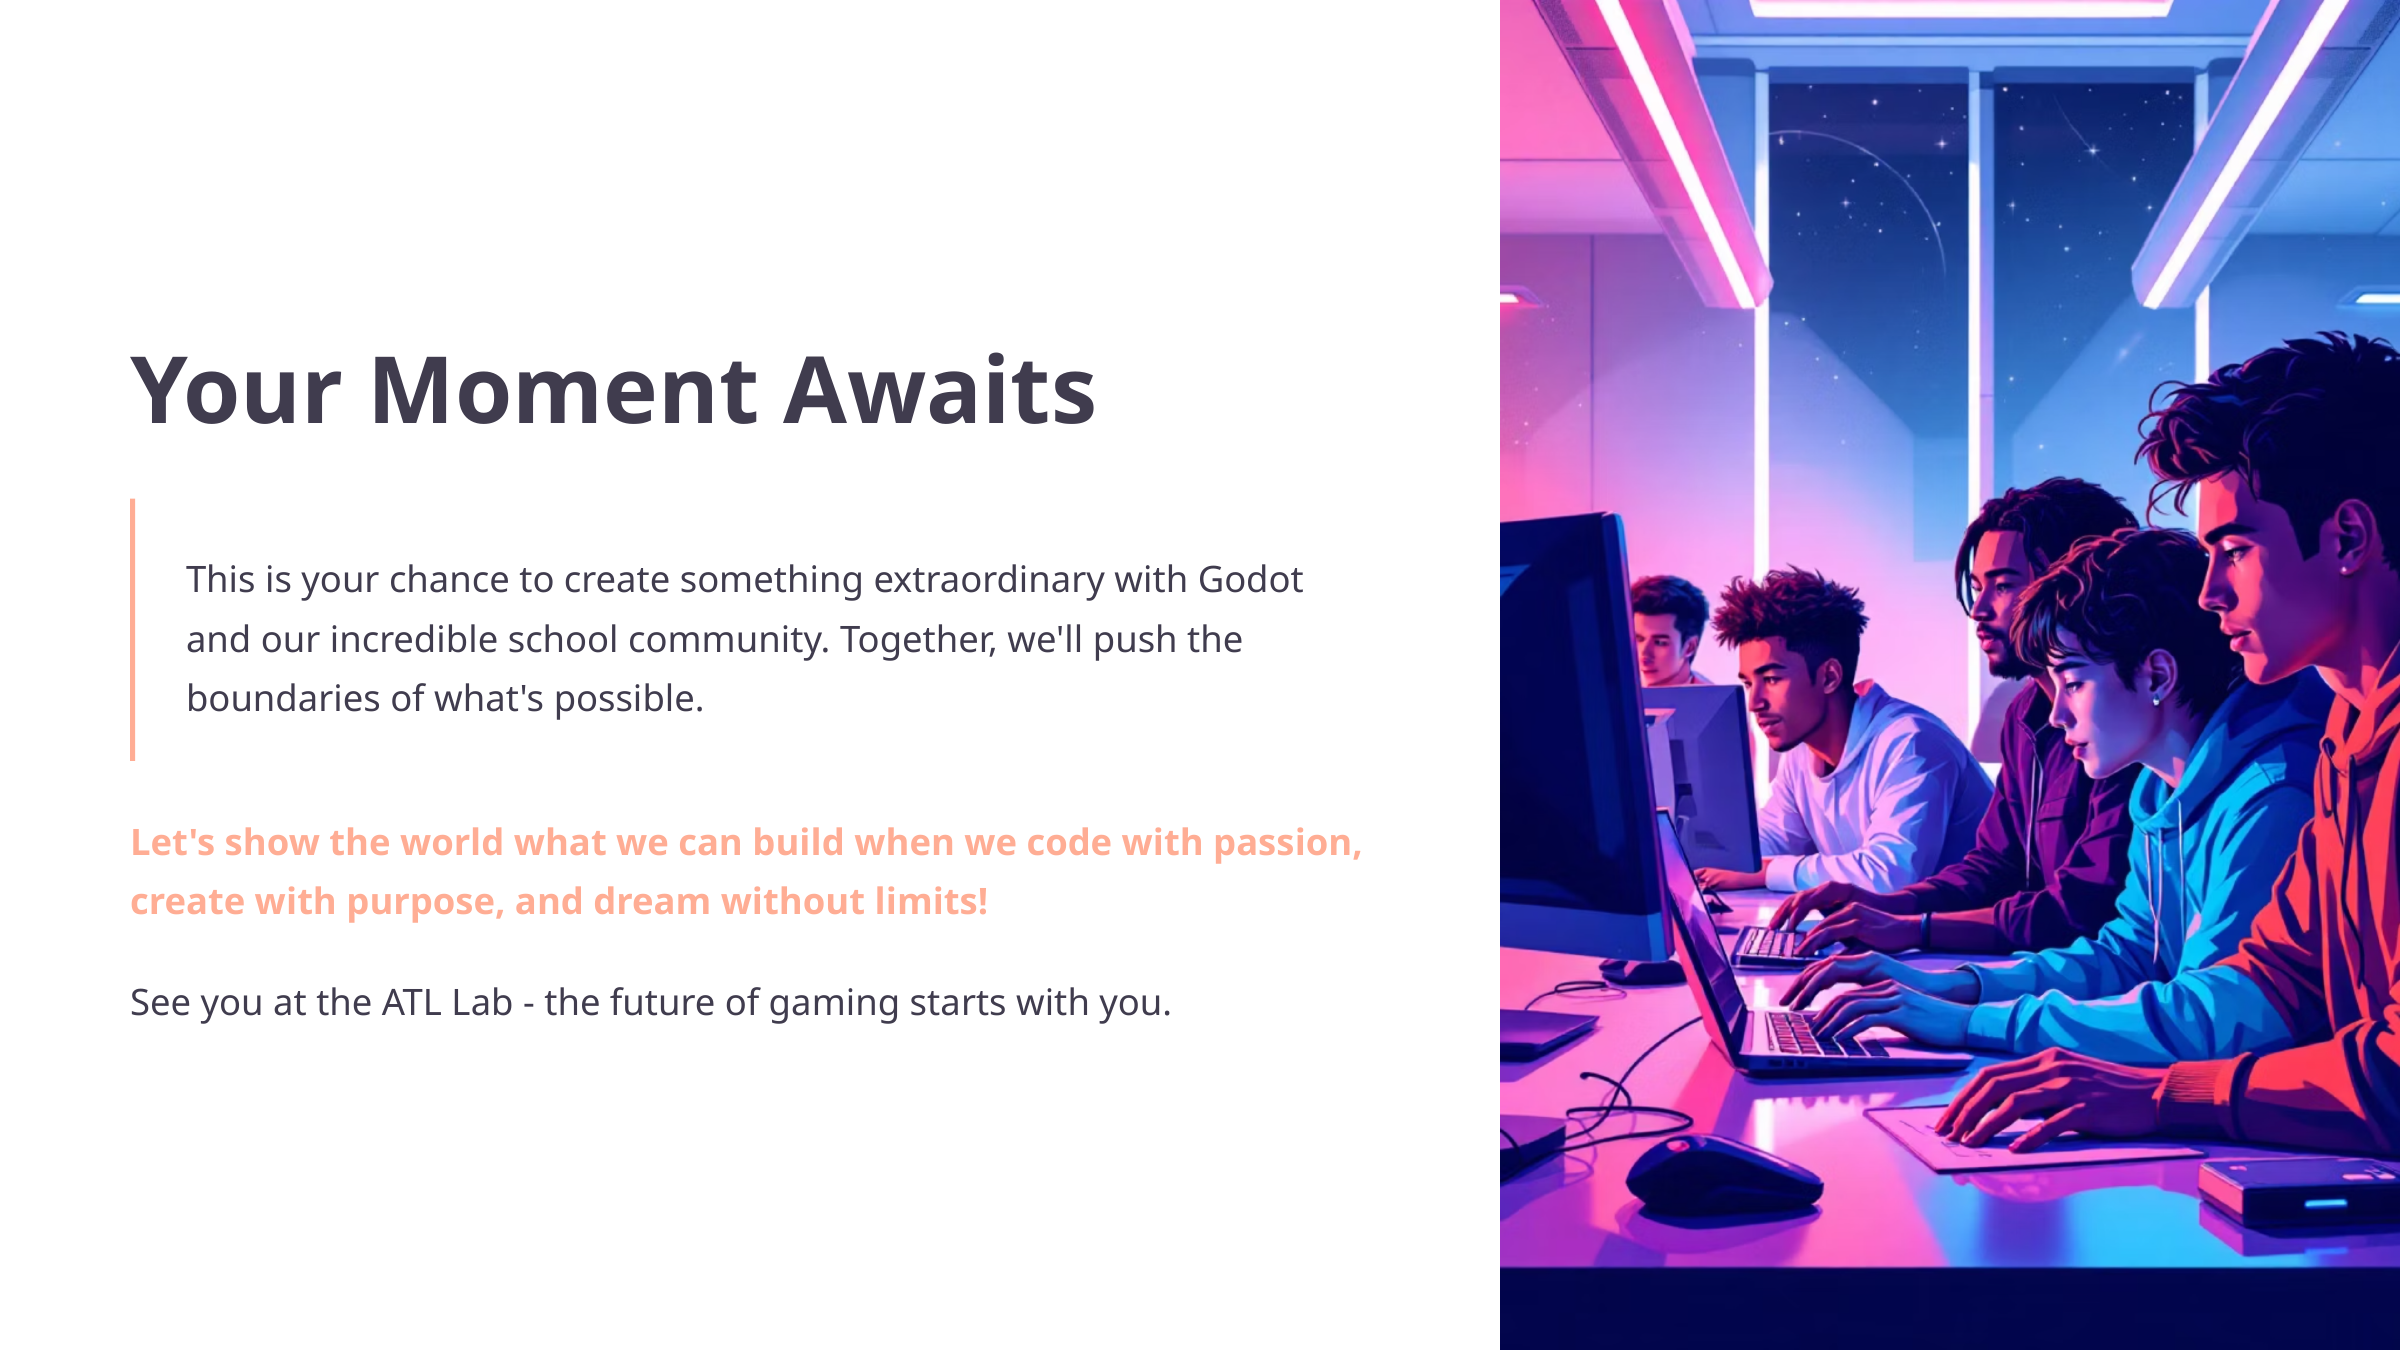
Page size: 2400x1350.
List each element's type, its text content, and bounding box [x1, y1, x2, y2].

text_box Let's show the world what we can build when we code with passion, create with purpose, and dream without limits! [130, 802, 1370, 922]
text_box See you at the ATL Lab - the future of gaming starts with you. [130, 963, 1370, 1024]
text_box [130, 498, 136, 761]
text_box This is your chance to create something extraordinary with Godot and our incredible school community. Together, we'll push the boundaries of what's possible. [185, 540, 1370, 720]
picture [1499, 0, 2400, 1350]
text_box Your Moment Awaits [130, 326, 1086, 443]
